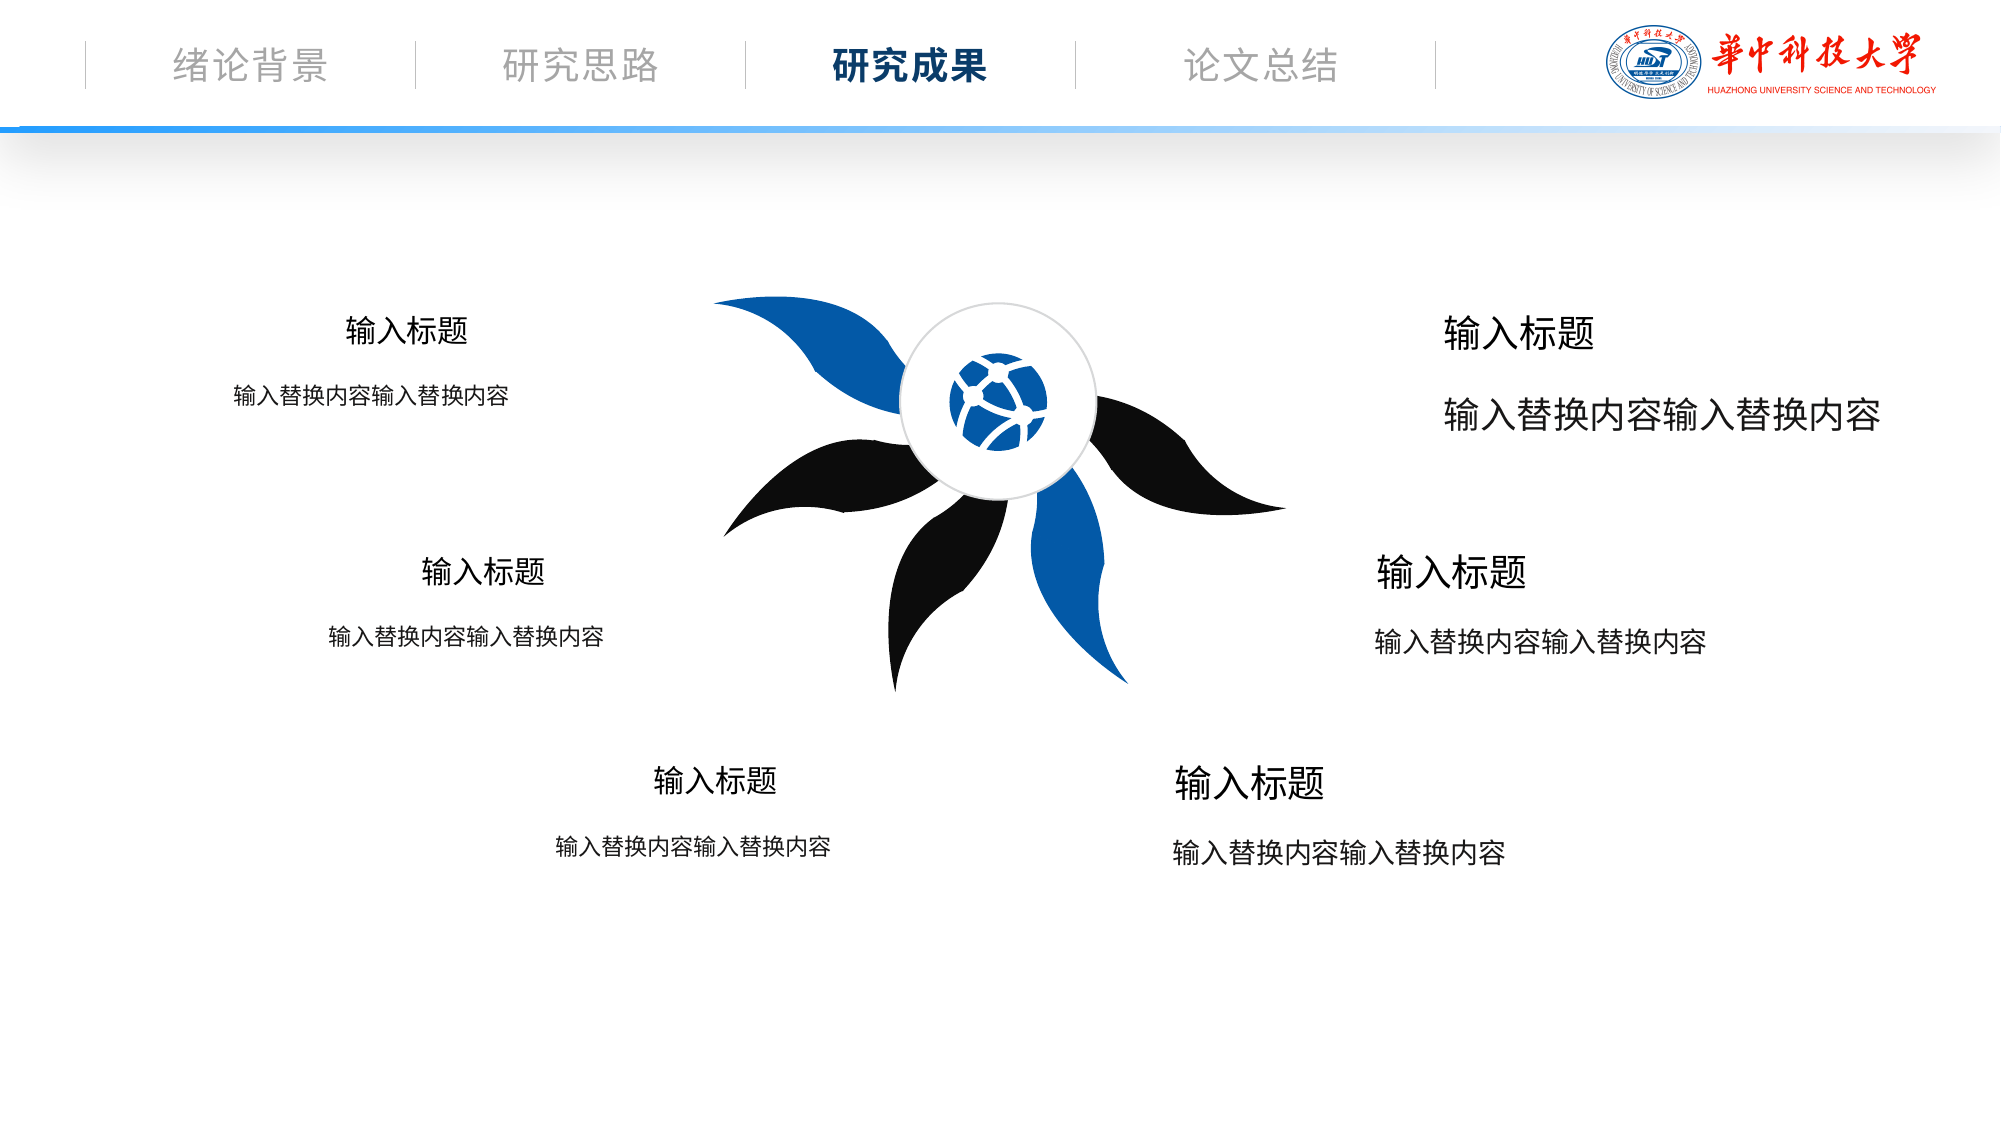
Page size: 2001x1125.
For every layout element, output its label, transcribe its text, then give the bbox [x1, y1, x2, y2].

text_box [0, 0, 2000, 134]
text_box [976, 404, 986, 409]
text_box [981, 381, 1011, 409]
text_box [713, 296, 887, 369]
text_box 输入替换内容输入替换内容 [549, 818, 861, 890]
text_box 输入替换内容输入替换内容 [1438, 373, 1893, 445]
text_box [741, 391, 976, 558]
text_box [1030, 534, 1129, 684]
text_box [814, 340, 906, 391]
text_box [981, 353, 1023, 366]
text_box [1007, 365, 1047, 394]
text_box 输入替换内容输入替换内容 [228, 367, 552, 440]
text_box [900, 303, 1097, 409]
text_box 输入替换内容输入替换内容 [1167, 820, 1627, 893]
text_box [950, 380, 963, 391]
text_box 输入替换内容输入替换内容 [322, 609, 628, 681]
text_box 输入标题 [1169, 754, 1380, 811]
text_box 输入标题 [415, 546, 626, 596]
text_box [1003, 394, 1291, 517]
text_box 输入标题 [1370, 542, 1581, 600]
text_box 输入替换内容输入替换内容 [1368, 609, 1828, 681]
text_box [1031, 517, 1105, 565]
text_box 输入标题 [1438, 303, 1649, 361]
text_box 输入标题 [648, 755, 859, 805]
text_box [887, 409, 1009, 697]
text_box 输入标题 [339, 305, 550, 355]
text_box [958, 360, 989, 387]
